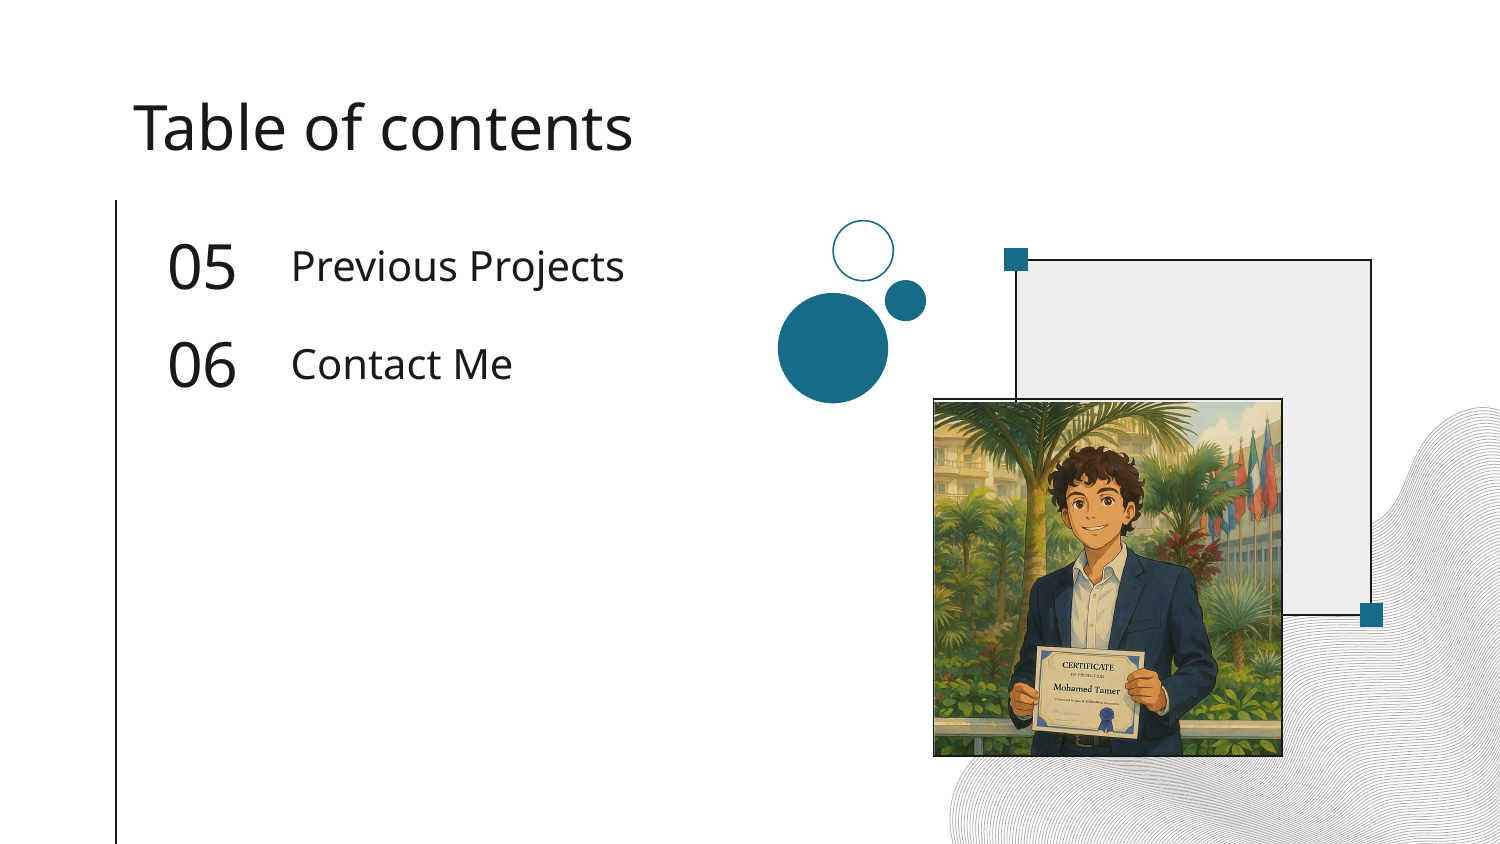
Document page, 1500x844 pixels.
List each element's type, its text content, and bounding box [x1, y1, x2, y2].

title 05 [142, 224, 264, 305]
title Table of contents [118, 72, 1382, 167]
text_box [1004, 247, 1384, 627]
subtitle Previous Projects [275, 224, 654, 305]
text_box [778, 220, 926, 403]
subtitle Contact Me [275, 322, 654, 403]
title 06 [142, 322, 264, 403]
picture [934, 399, 1282, 756]
